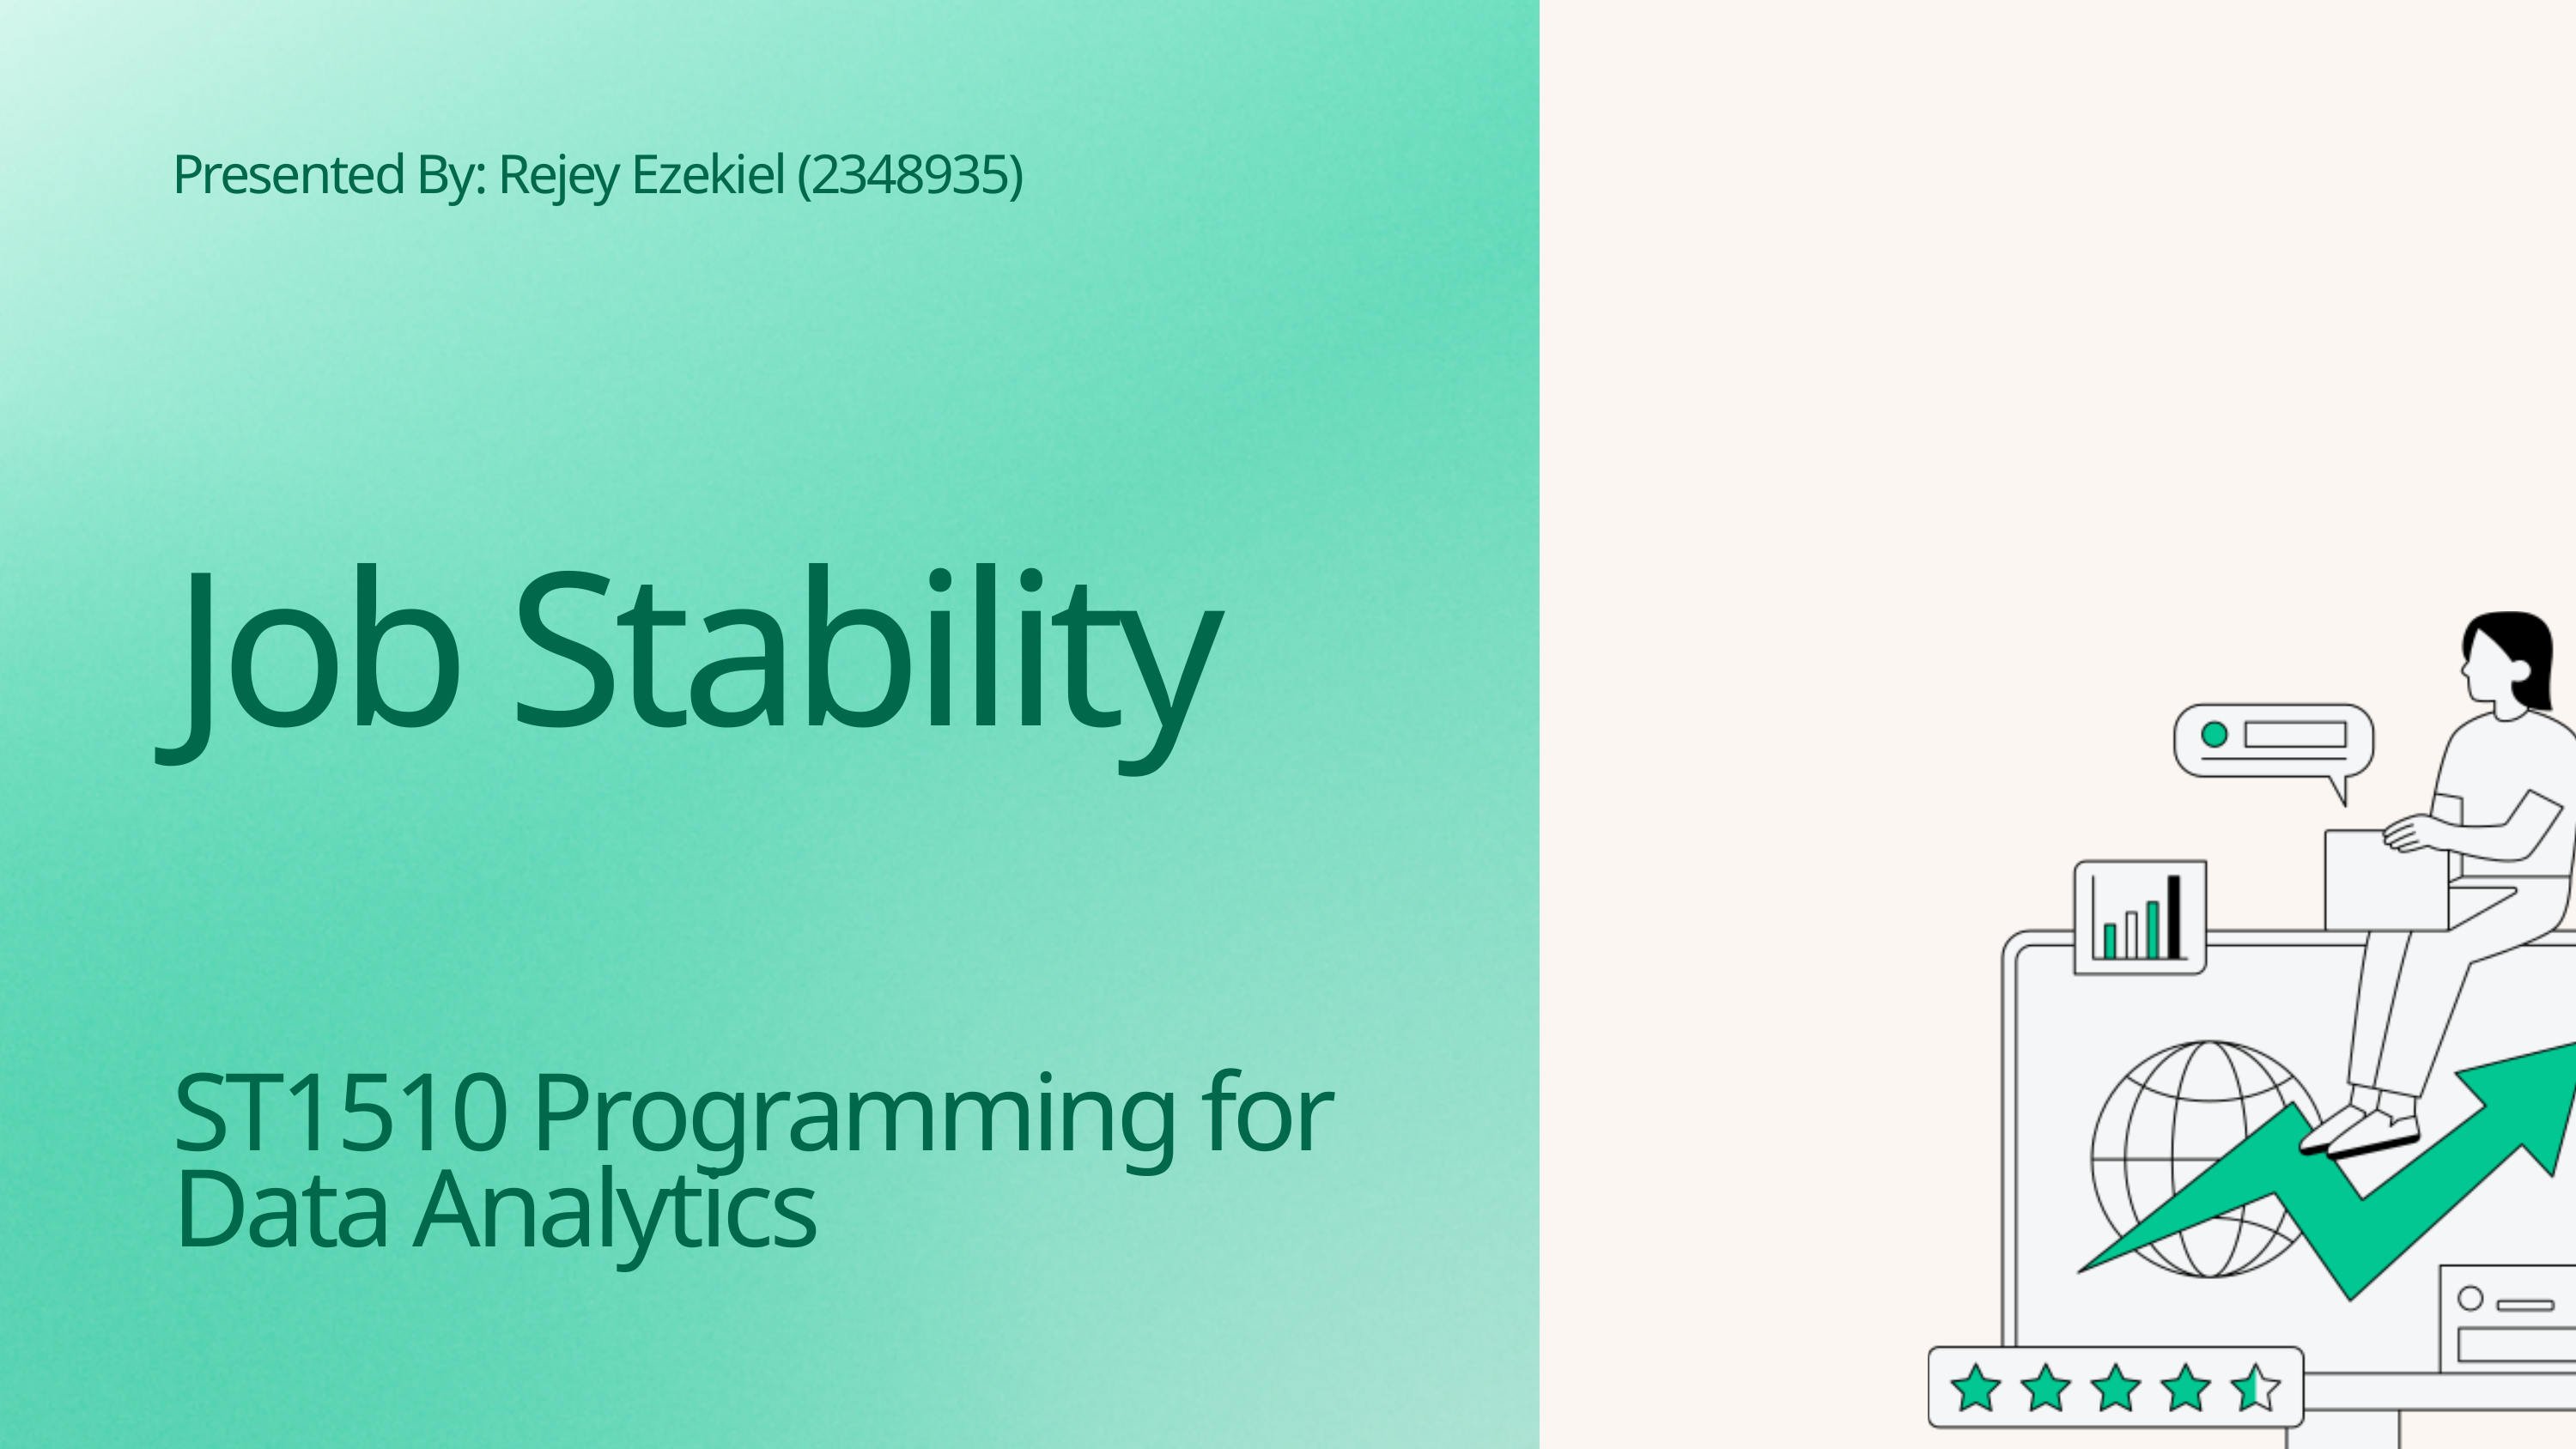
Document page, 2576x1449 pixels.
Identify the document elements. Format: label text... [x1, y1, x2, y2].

text_box Job Stability [172, 576, 2222, 769]
text_box Presented By: Rejey Ezekiel (2348935) [172, 155, 1465, 204]
text_box [0, 0, 1540, 1449]
text_box [1928, 611, 2576, 1449]
text_box ST1510 Programming for Data Analytics [172, 1075, 1465, 1269]
